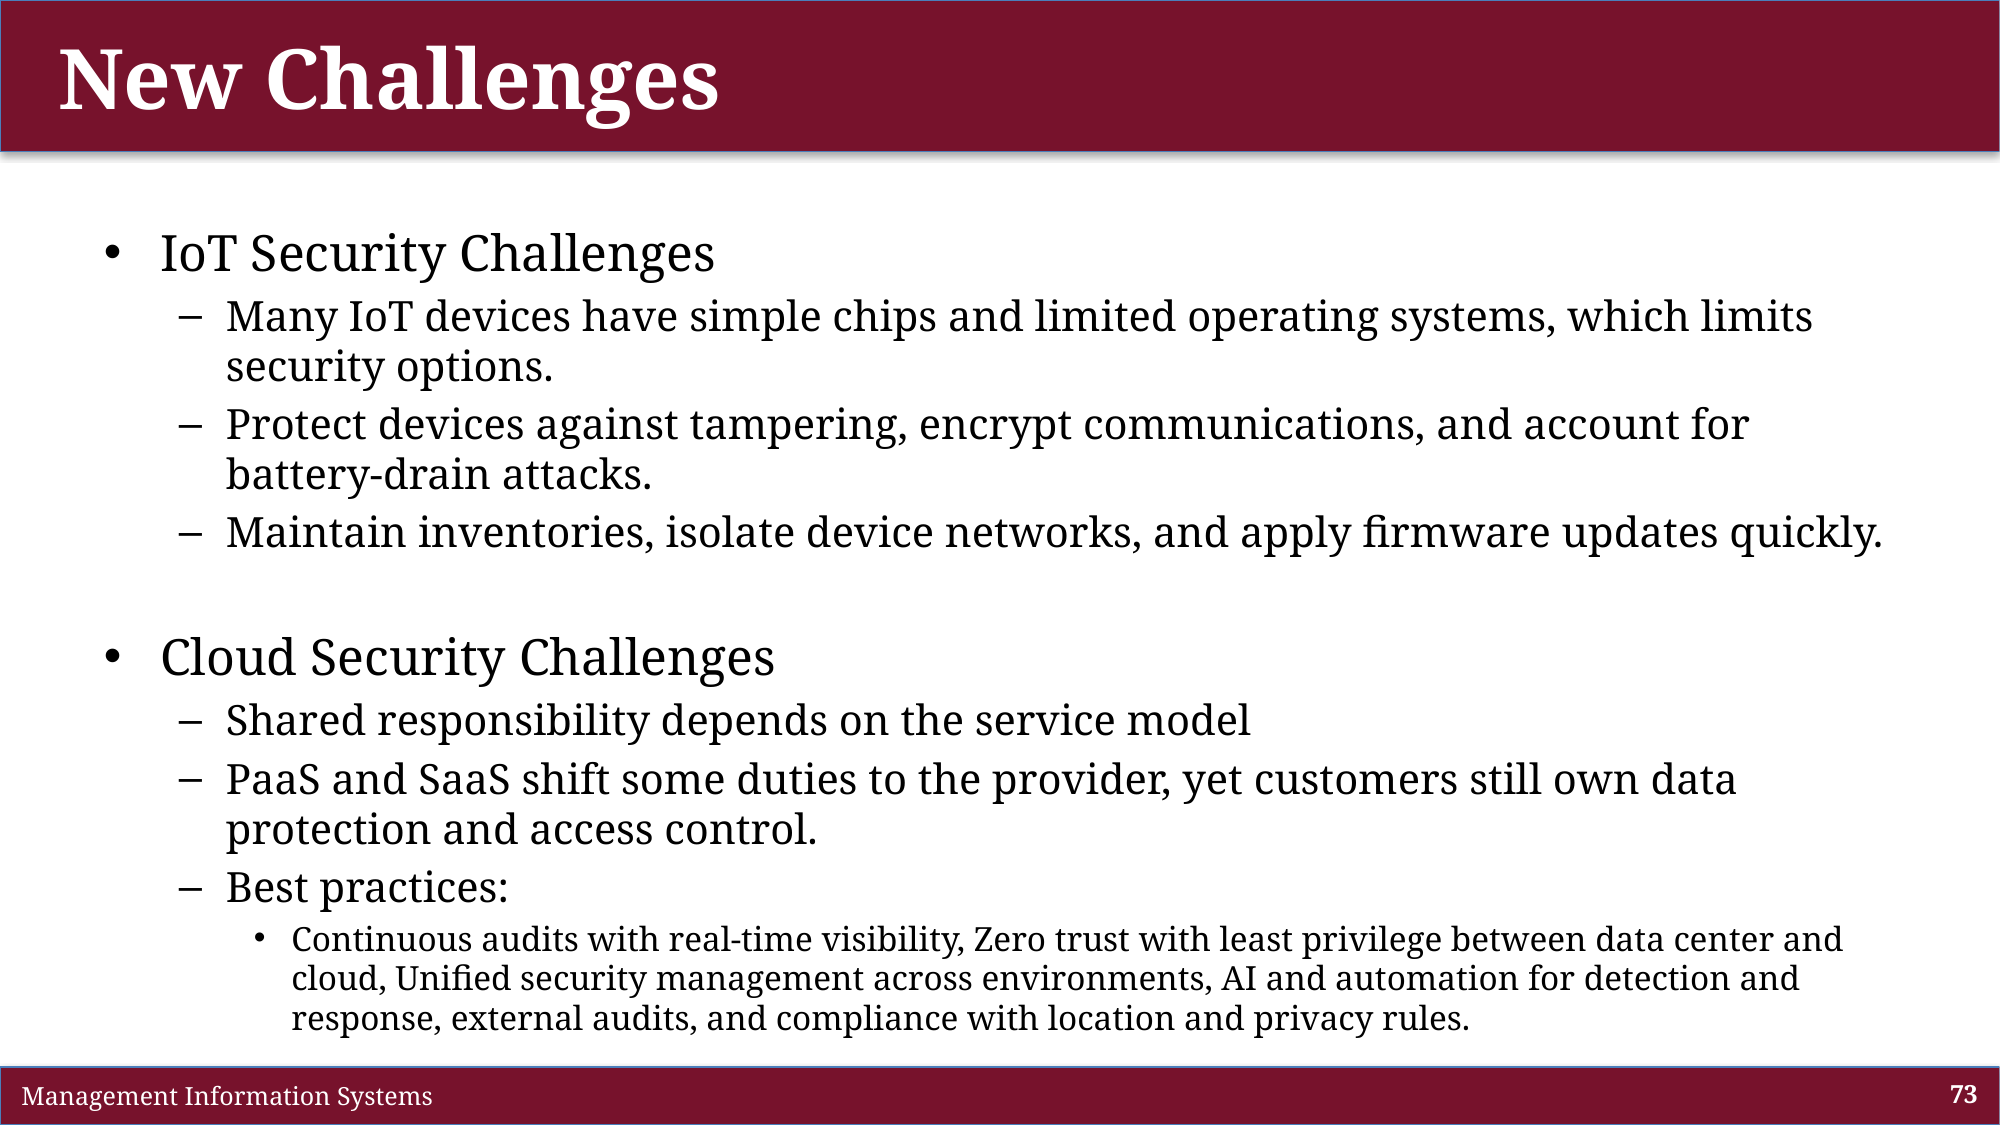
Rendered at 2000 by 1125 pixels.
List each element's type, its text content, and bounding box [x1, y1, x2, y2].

text_box [475, 1066, 1649, 1125]
list IoT Security Challenges Many IoT devices have simple chips and limited operating systems, which limits security options. Protect devices against tampering, encrypt communications, and account for battery-drain attacks. Maintain inventories, isolate device networks, and apply firmware updates quickly. Cloud Security Challenges Shared responsibility depends on the service model PaaS and SaaS shift some duties to the provider, yet customers still own data protection and access control. Best practices: Continuous audits with real-time visibility, Zero trust with least privilege between data center and cloud, Unified security management across environments, AI and automation for detection and response, external audits, and compliance with location and privacy rules. [88, 213, 1911, 1047]
footer Management Information Systems [0, 1066, 475, 1125]
slide_number 73 [1649, 1066, 2000, 1125]
title New Challenges [0, 0, 2000, 152]
